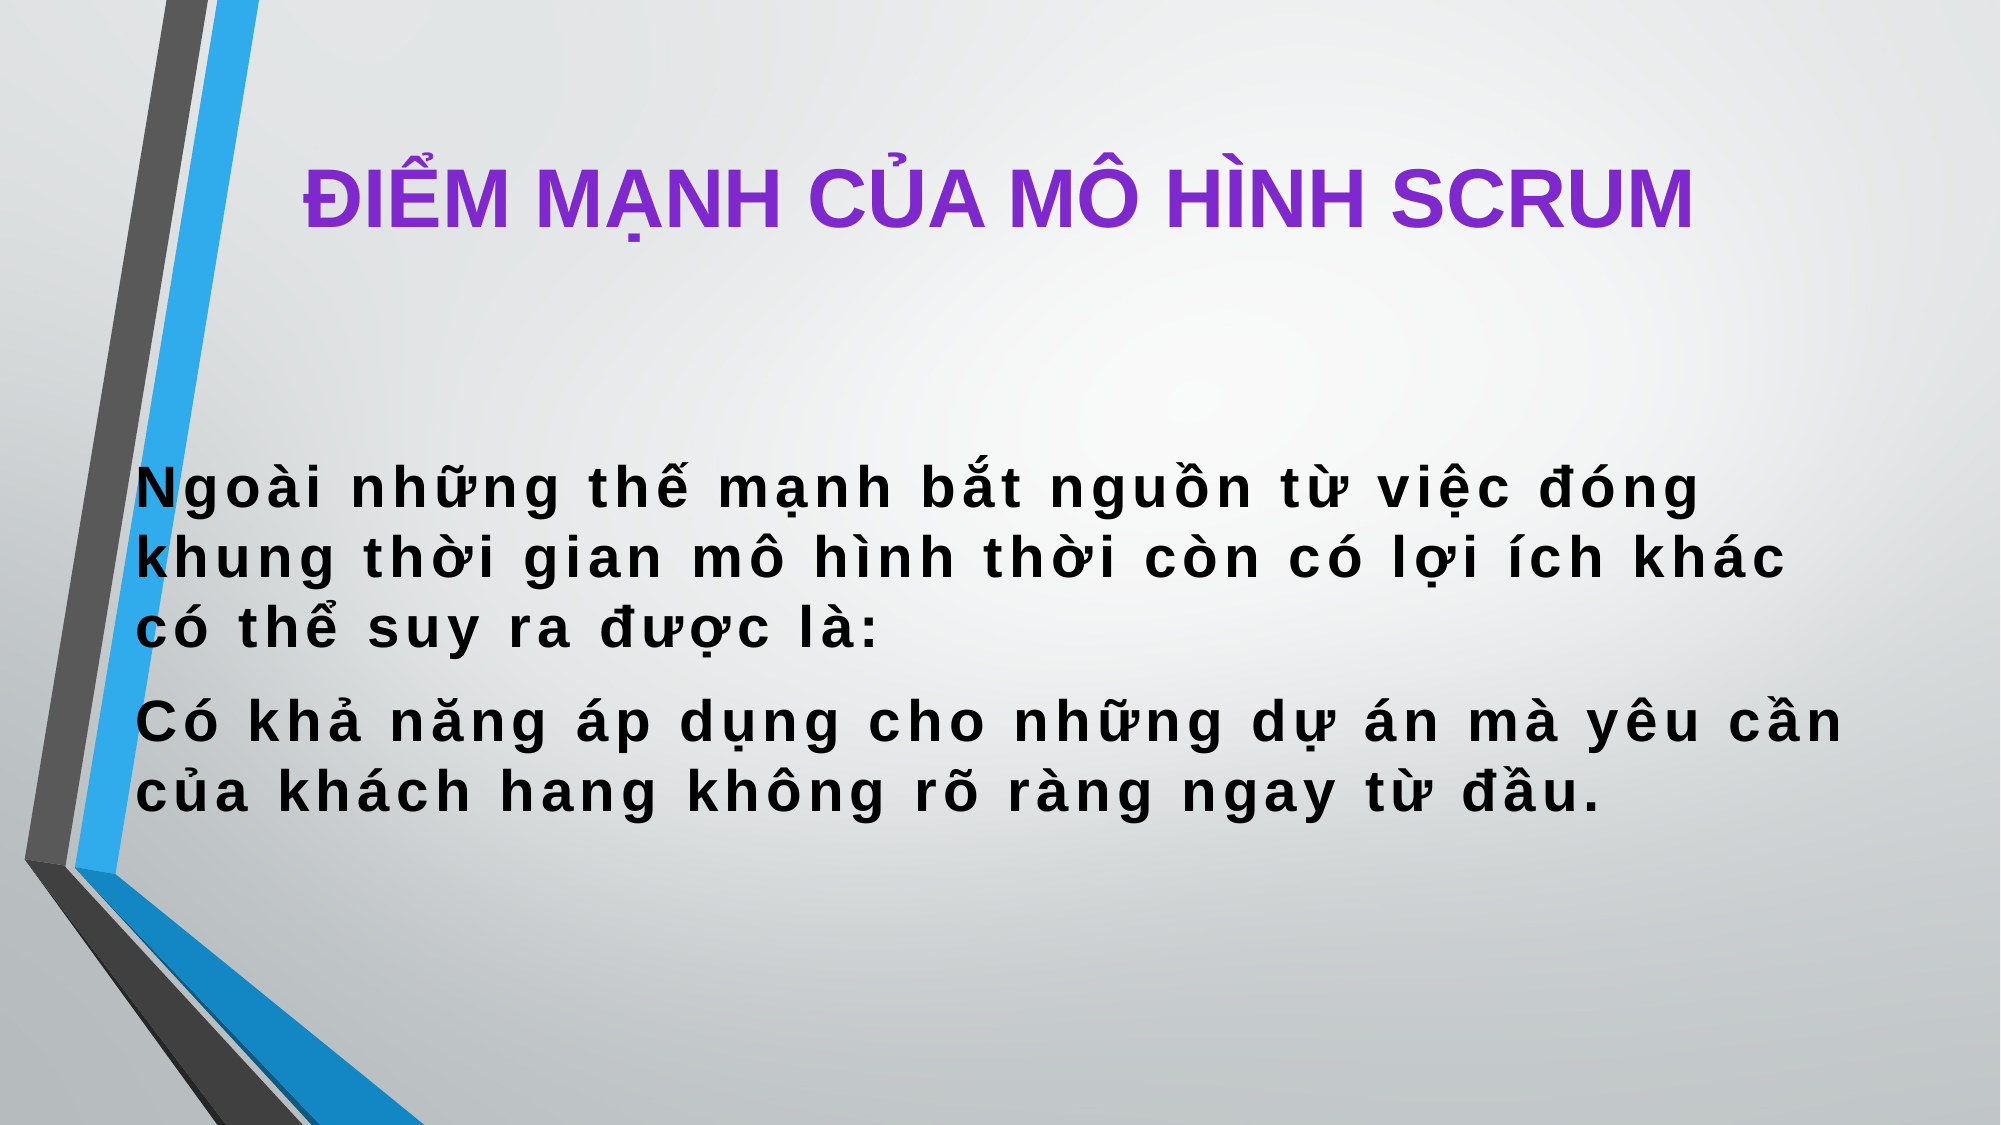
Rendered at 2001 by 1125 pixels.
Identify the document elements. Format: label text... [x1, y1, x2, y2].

title ĐIỂM MẠNH CỦA MÔ HÌNH SCRUM [178, 93, 1822, 295]
list Ngoài những thế mạnh bắt nguồn từ việc đóng khung thời gian mô hình thời còn có lợi ích khác có thể suy ra được là: Có khả năng áp dụng cho những dự án mà yêu cần của khách hang không rõ ràng ngay từ đầu. [120, 403, 1887, 831]
